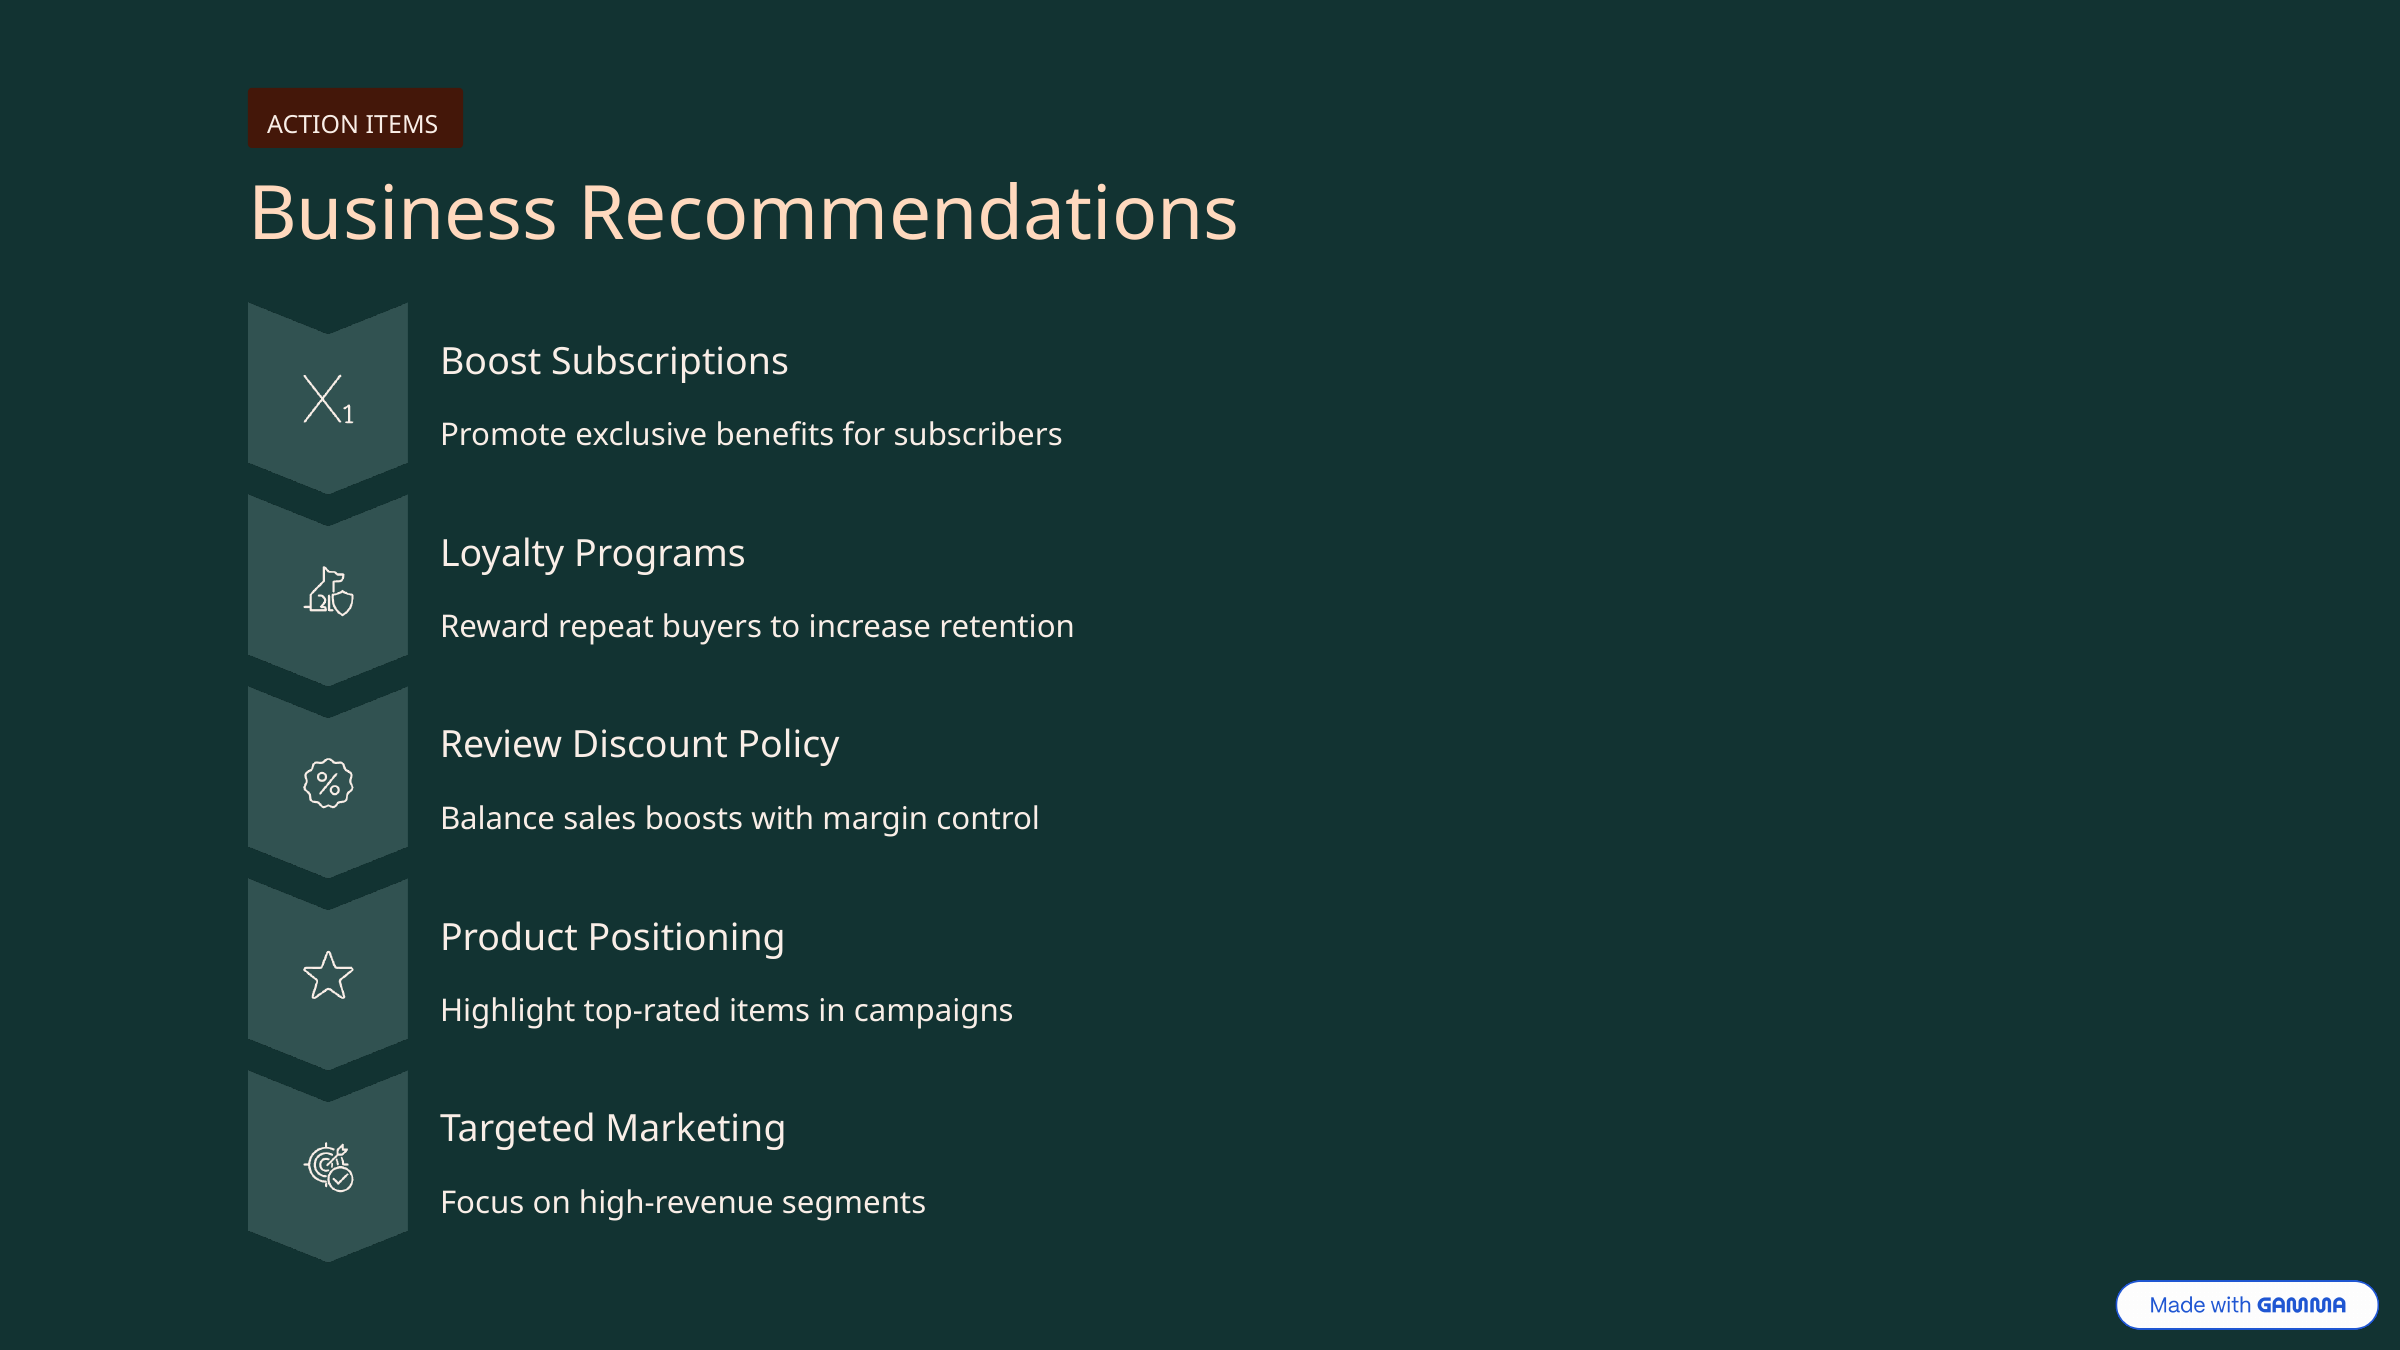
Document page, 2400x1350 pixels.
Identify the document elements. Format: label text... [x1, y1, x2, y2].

text_box Targeted Marketing [439, 1102, 817, 1150]
text_box [247, 87, 464, 148]
text_box Promote exclusive benefits for subscribers [439, 401, 2152, 453]
text_box Product Positioning [439, 910, 817, 958]
text_box Highlight top-rated items in campaigns [439, 976, 2152, 1028]
picture [247, 302, 408, 1263]
text_box Business Recommendations [248, 160, 1204, 255]
text_box Reward repeat buyers to increase retention [439, 592, 2152, 645]
picture [2106, 1271, 2389, 1339]
text_box Boost Subscriptions [439, 334, 817, 382]
text_box Review Discount Policy [439, 718, 834, 766]
text_box Focus on high-revenue segments [439, 1168, 2152, 1220]
text_box Loyalty Programs [439, 526, 817, 574]
text_box ACTION ITEMS [267, 97, 444, 139]
text_box Balance sales boosts with margin control [439, 784, 2152, 836]
